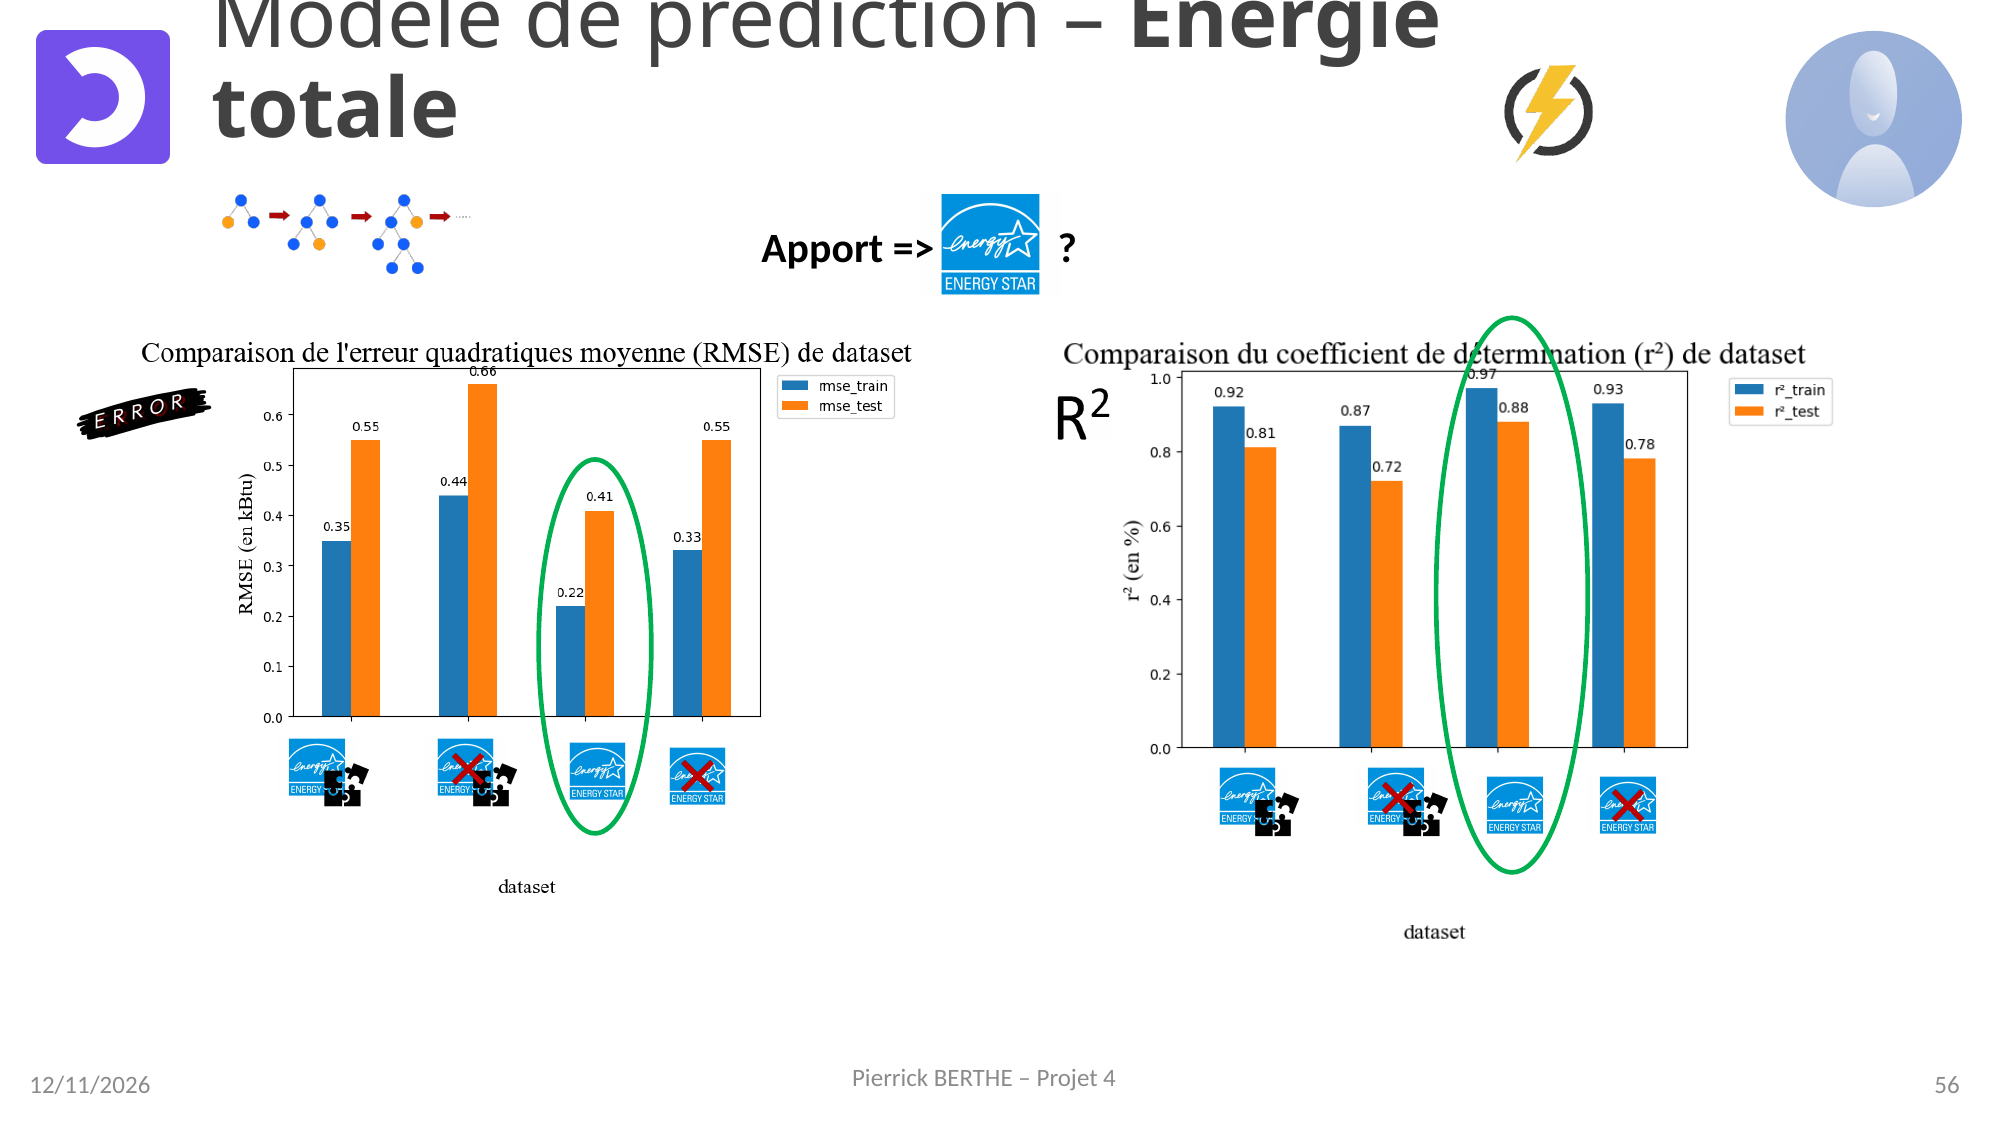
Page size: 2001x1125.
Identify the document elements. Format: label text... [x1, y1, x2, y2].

picture [1785, 30, 1962, 208]
picture [218, 191, 476, 277]
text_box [1355, 766, 1456, 845]
picture [36, 30, 170, 164]
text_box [1207, 766, 1307, 845]
picture [71, 331, 920, 906]
picture [1053, 331, 1842, 953]
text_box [425, 737, 525, 815]
text_box Apport => ? [1062, 213, 1168, 278]
picture [919, 191, 1062, 297]
text_box [1487, 316, 1537, 331]
picture [1504, 65, 1593, 163]
text_box Apport => ? [671, 213, 919, 278]
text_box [276, 737, 377, 815]
text_box Modèle de prédiction – Energie totale [196, 34, 1715, 163]
